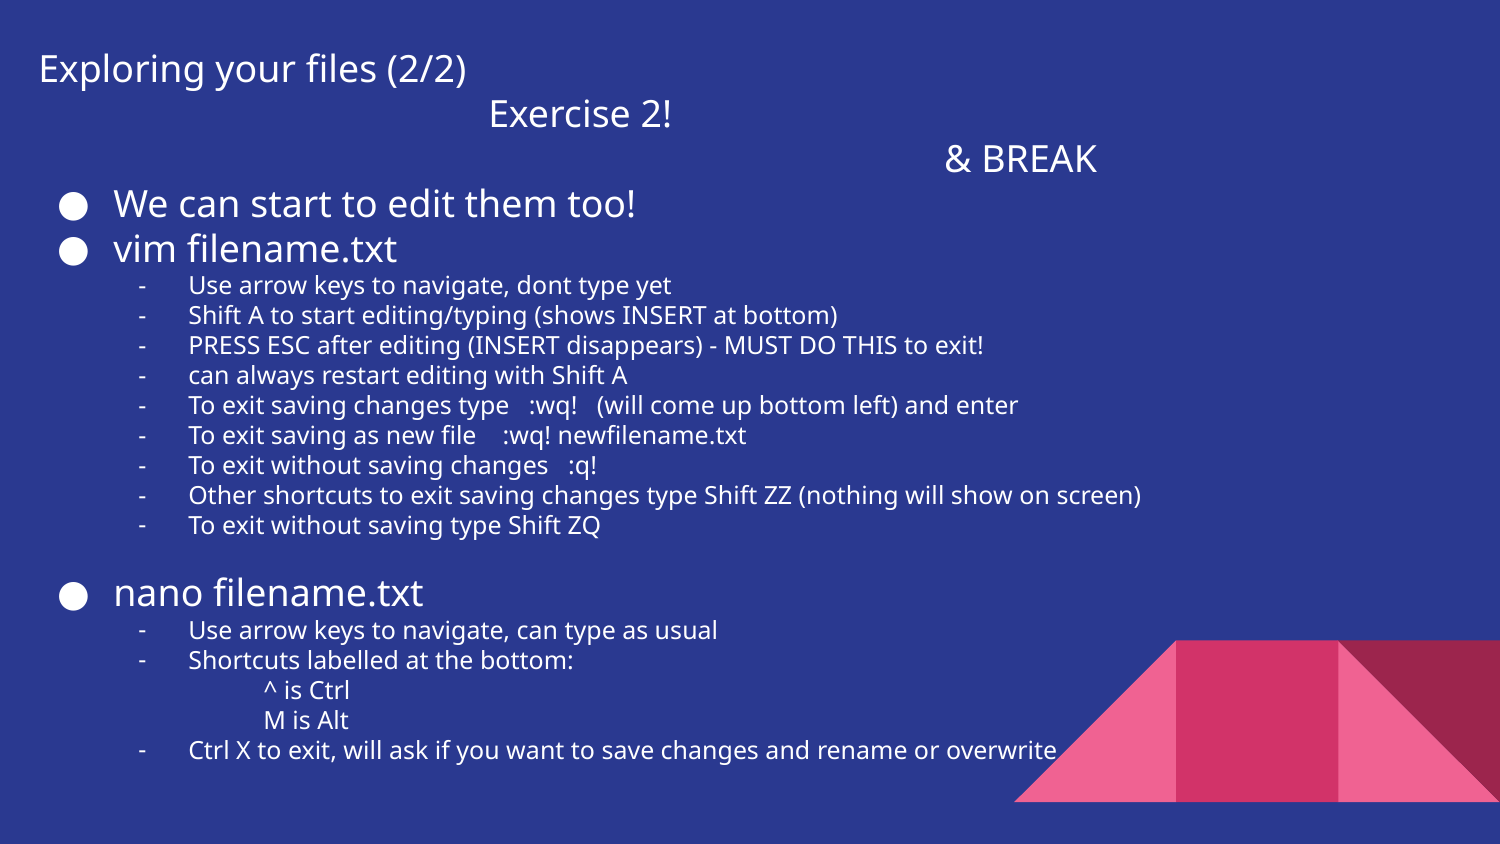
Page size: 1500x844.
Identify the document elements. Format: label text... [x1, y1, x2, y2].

text_box Exploring your files (2/2) Exercise 2! & BREAK We can start to edit them too! vim filename.txt Use arrow keys to navigate, dont type yet Shift A to start editing/typing (shows INSERT at bottom) PRESS ESC after editing (INSERT disappears) - MUST DO THIS to exit! can always restart editing with Shift A To exit saving changes type :wq! (will come up bottom left) and enter To exit saving as new file :wq! newfilename.txt To exit without saving changes :q! Other shortcuts to exit saving changes type Shift ZZ (nothing will show on screen) To exit without saving type Shift ZQ nano filename.txt Use arrow keys to navigate, can type as usual Shortcuts labelled at the bottom: ^ is Ctrl M is Alt Ctrl X to exit, will ask if you want to save changes and rename or overwrite [23, 29, 1410, 762]
